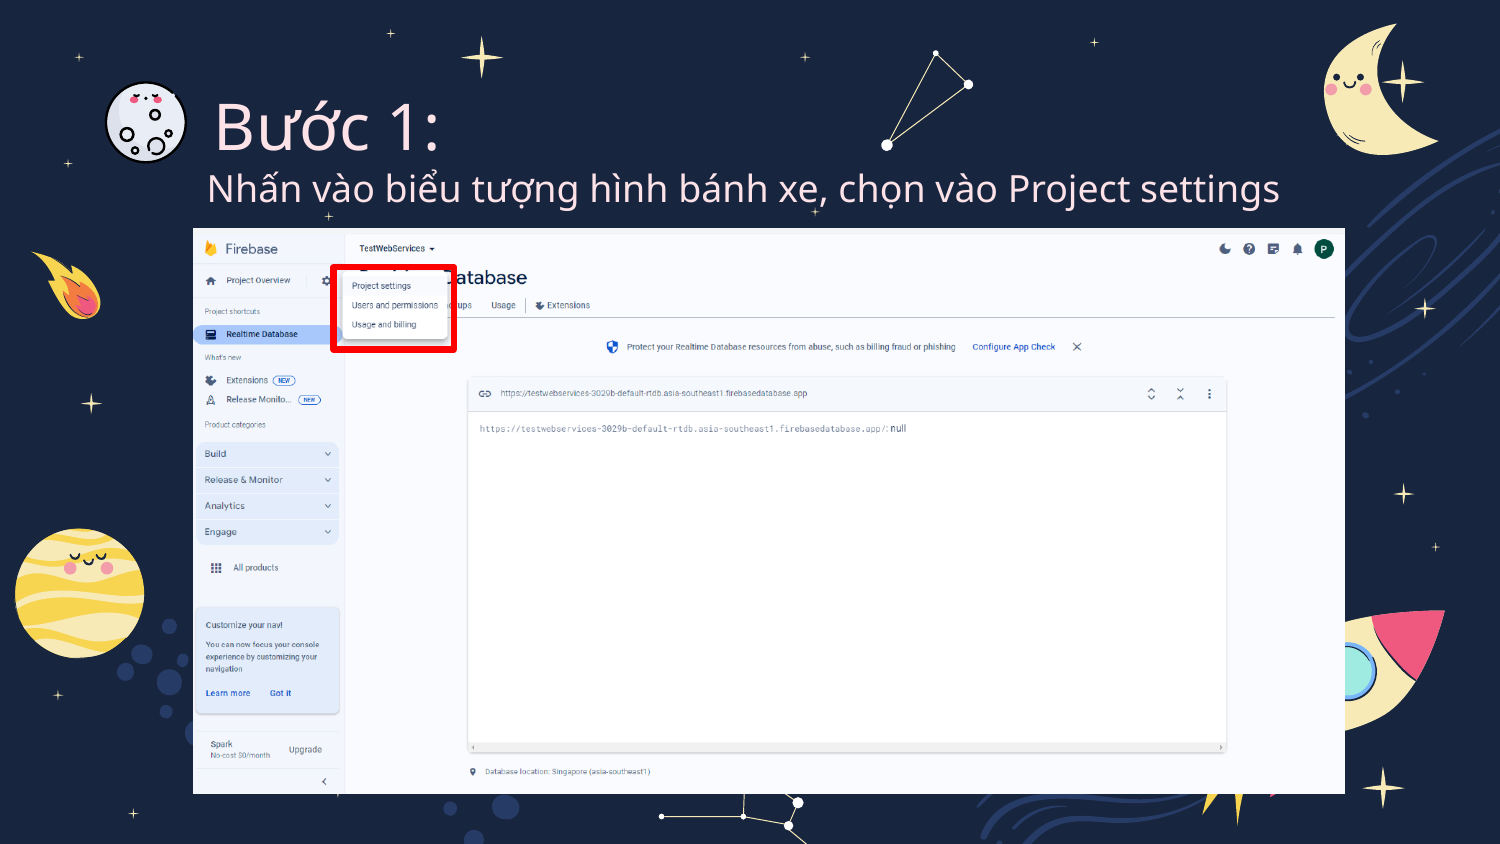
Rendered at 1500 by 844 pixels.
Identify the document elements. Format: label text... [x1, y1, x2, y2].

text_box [104, 80, 188, 164]
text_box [1301, 23, 1439, 156]
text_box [8, 526, 145, 659]
title Bước 1: [198, 78, 1463, 171]
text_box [1349, 634, 1471, 798]
picture [192, 228, 1345, 794]
text_box Nhấn vào biểu tượng hình bánh xe, chọn vào Project settings [191, 140, 1400, 234]
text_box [880, 49, 974, 152]
